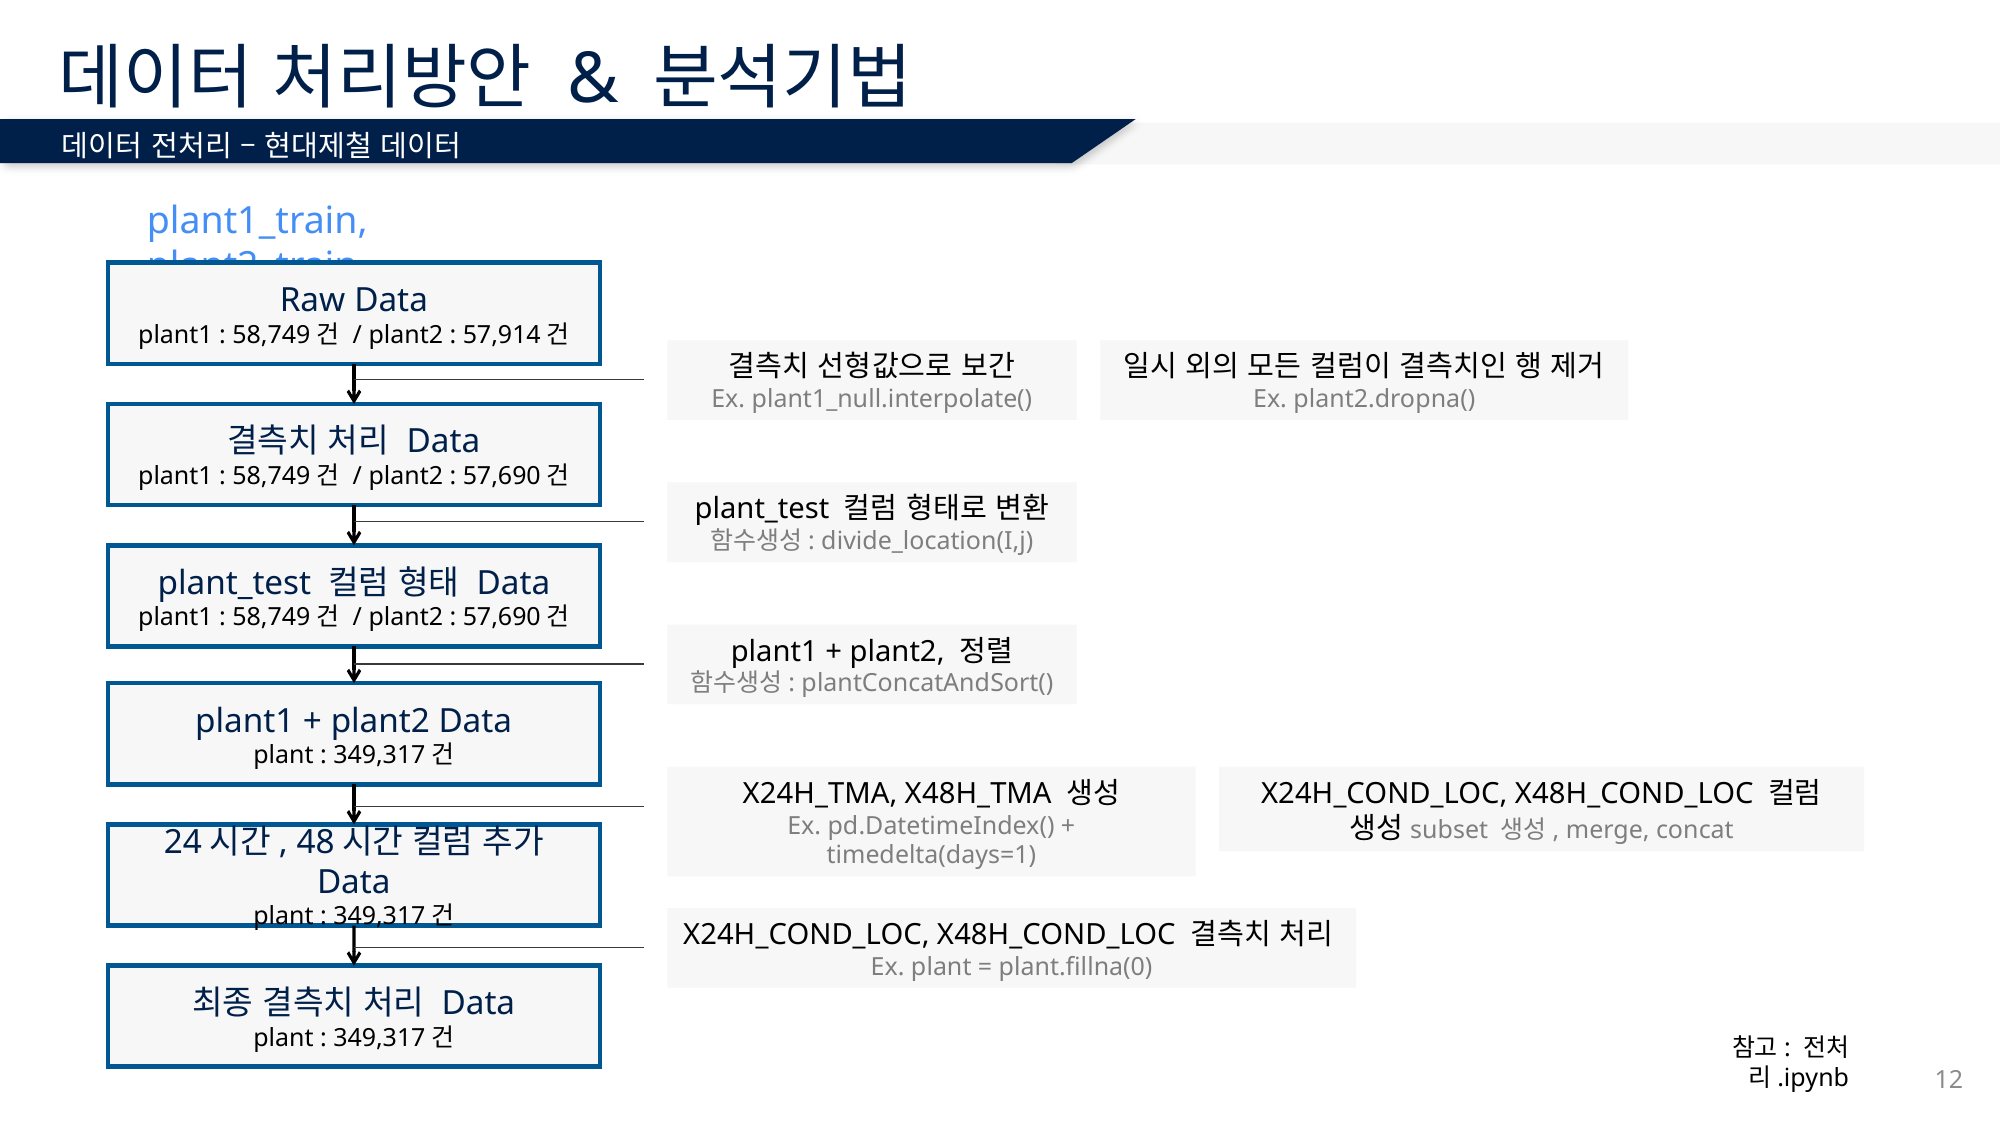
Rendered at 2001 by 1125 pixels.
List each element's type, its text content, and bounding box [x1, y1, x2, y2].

text_box 참고: 전처리.ipynb [1632, 1067, 1864, 1099]
slide_number 12 [1884, 1050, 1978, 1111]
title 데이터 처리방안 & 분석기법 [44, 34, 1053, 126]
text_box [107, 188, 1865, 1067]
text_box 데이터 전처리 – 현대제철 데이터 [47, 119, 540, 170]
